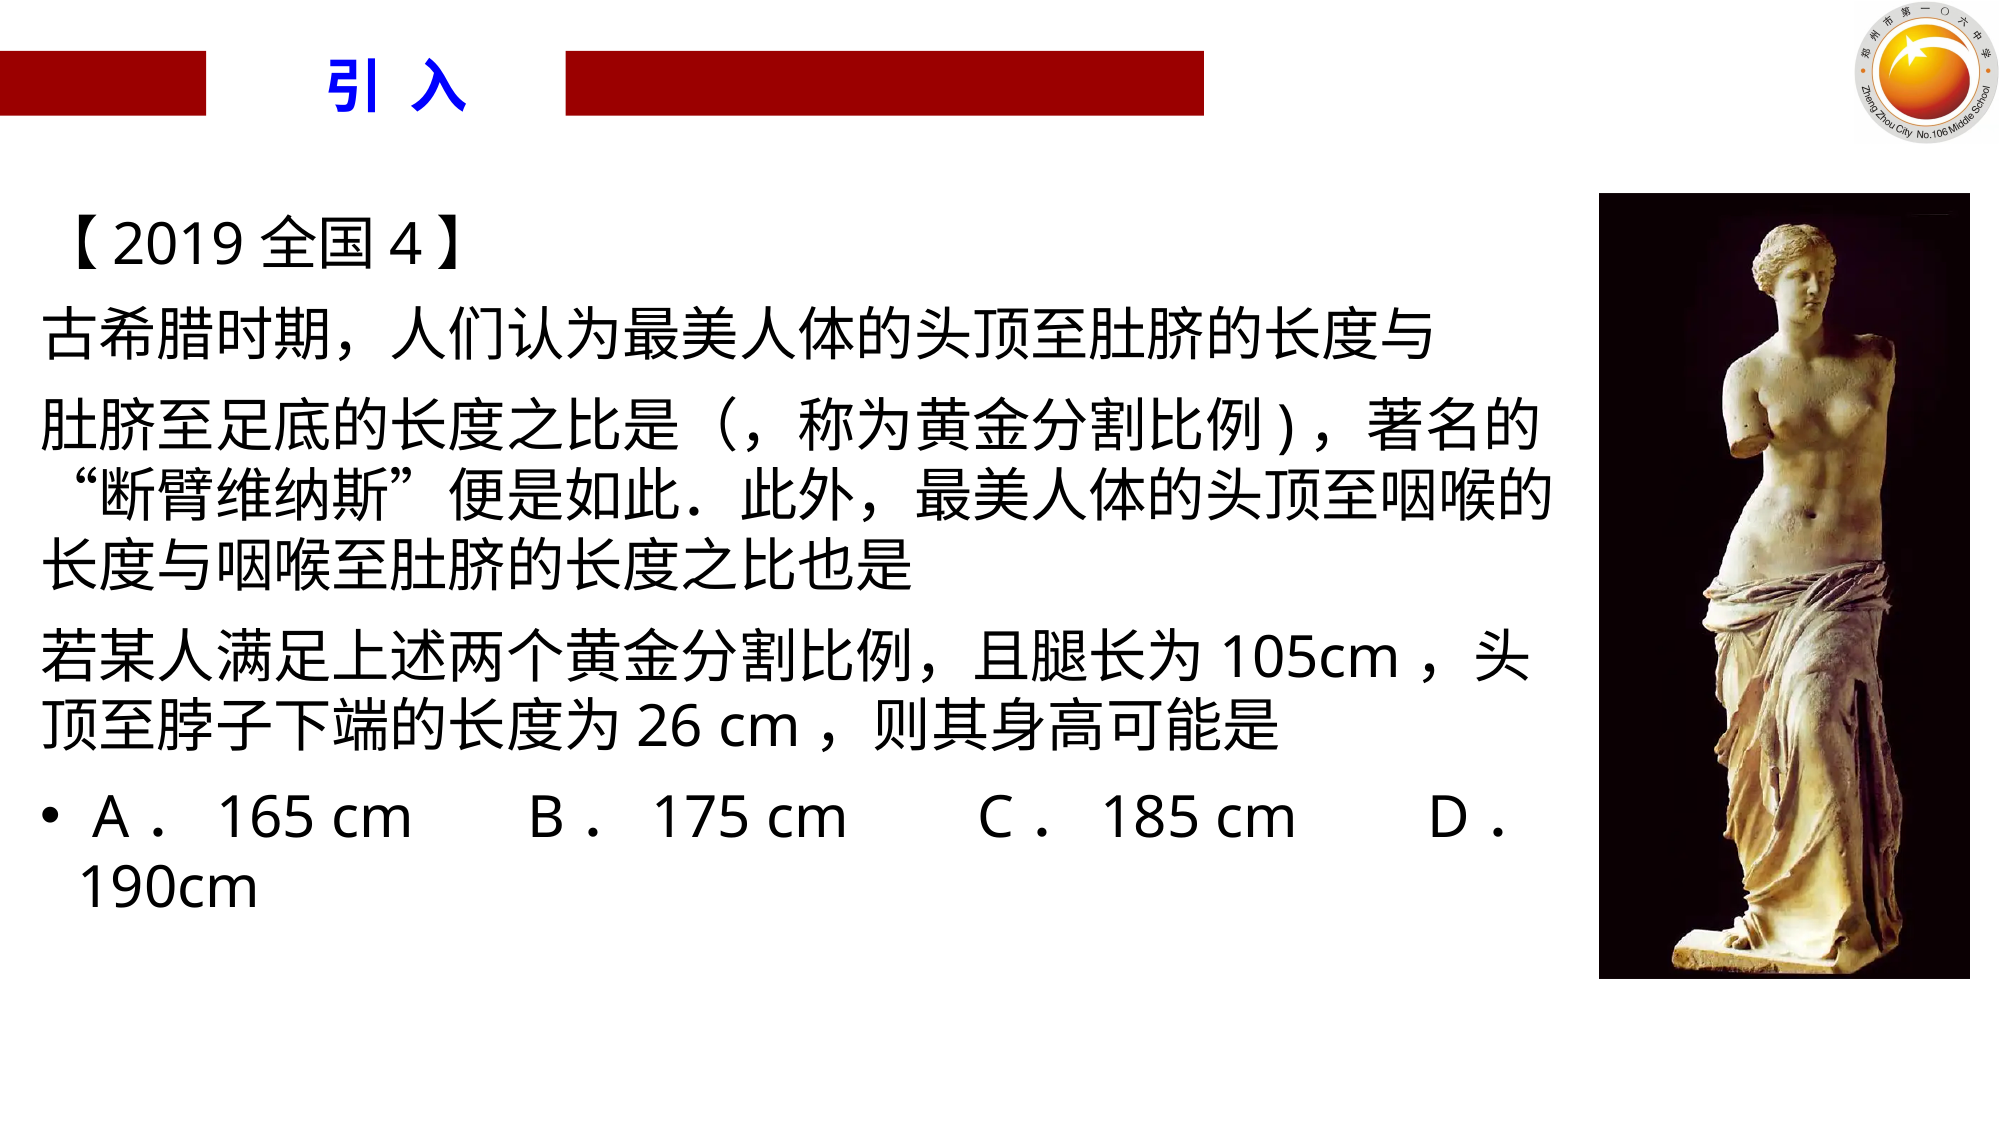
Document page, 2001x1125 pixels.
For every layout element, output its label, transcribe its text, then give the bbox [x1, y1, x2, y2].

picture [1853, 1, 2000, 144]
picture [1598, 193, 1971, 979]
text_box [0, 50, 207, 117]
text_box 引 入 [227, 41, 566, 127]
text_box [564, 50, 1205, 117]
